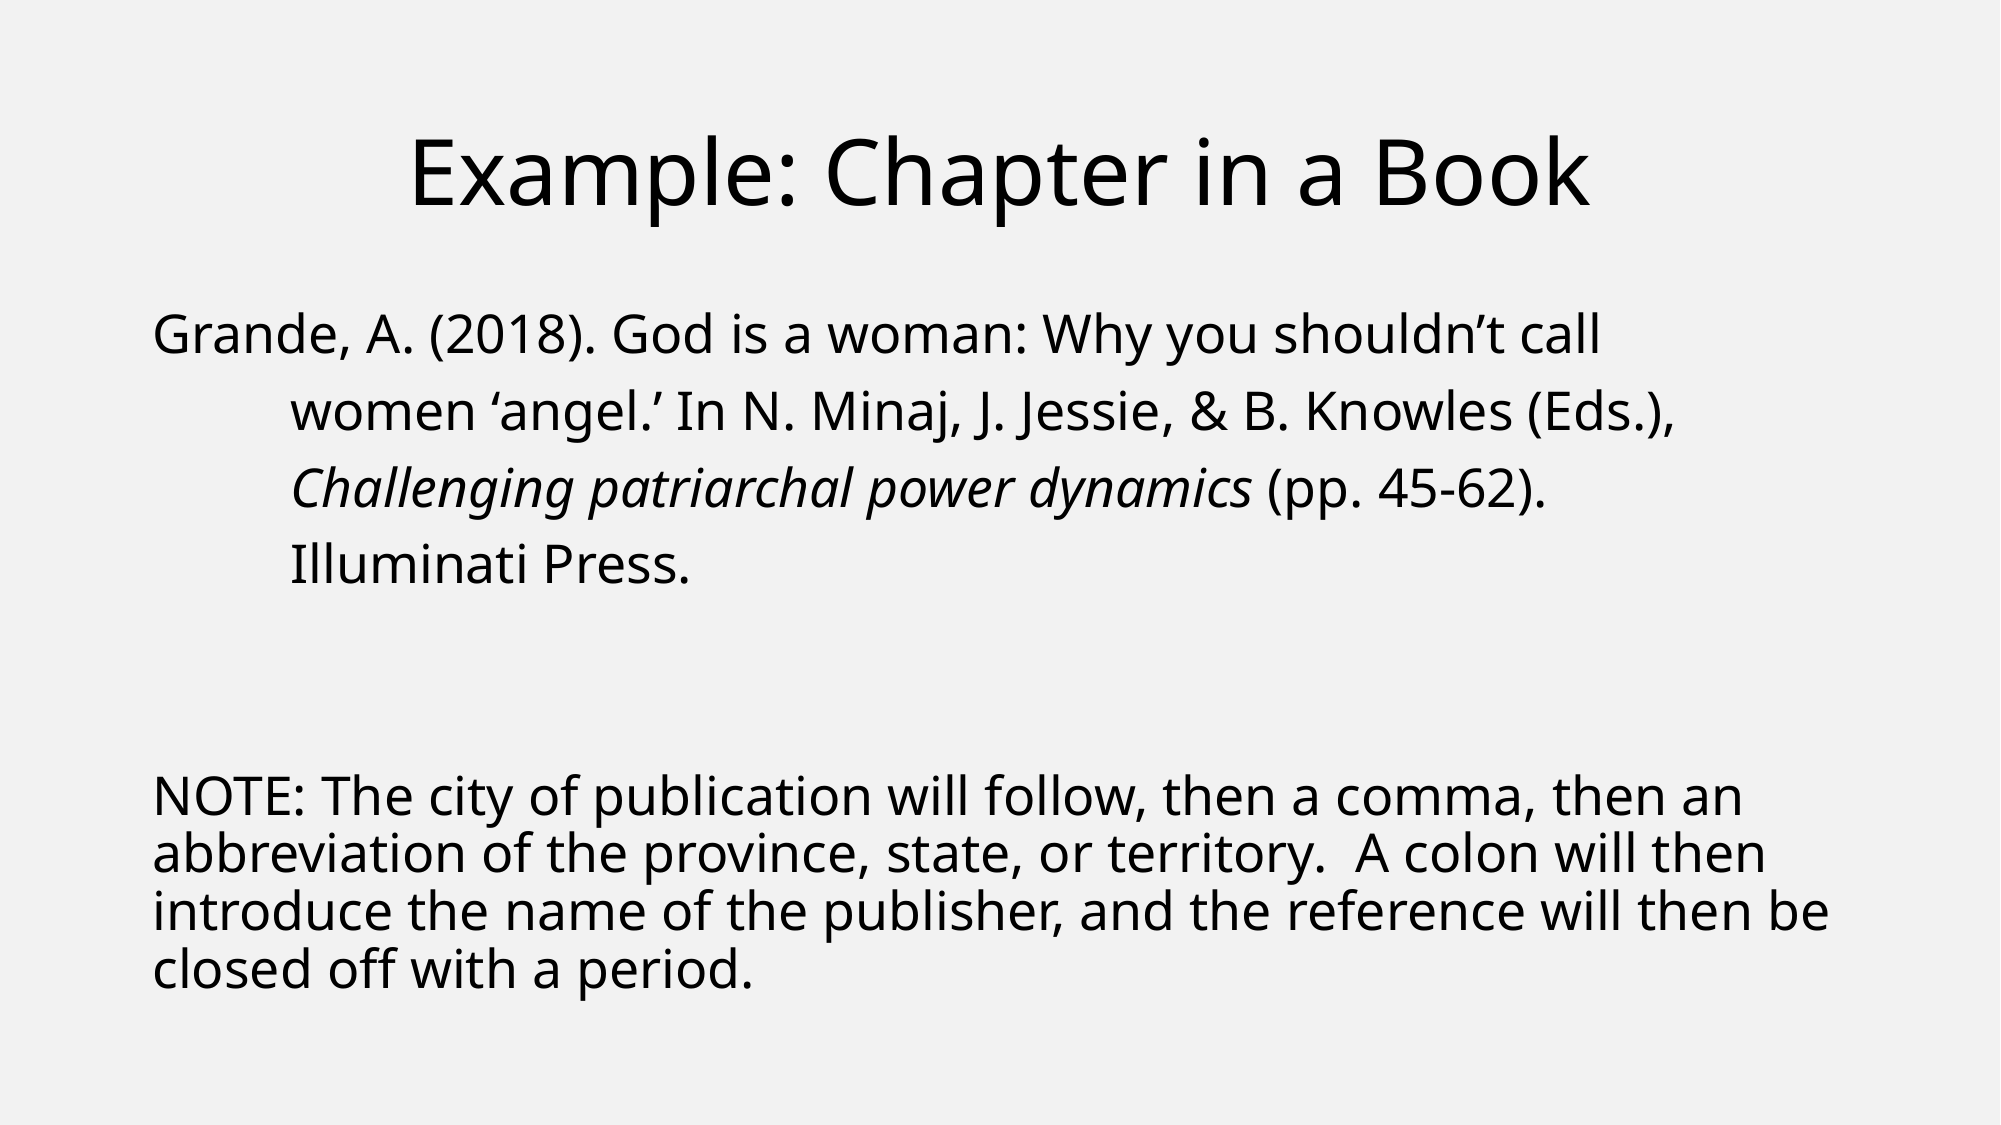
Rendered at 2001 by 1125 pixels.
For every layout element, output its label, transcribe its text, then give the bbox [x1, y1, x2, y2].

list Grande, A. (2018). God is a woman: Why you shouldn’t call women ‘angel.’ In N. Minaj, J. Jessie, & B. Knowles (Eds.), Challenging patriarchal power dynamics (pp. 45-62). Illuminati Press. NOTE: The city of publication will follow, then a comma, then an abbreviation of the province, state, or territory. A colon will then introduce the name of the publisher, and the reference will then be closed off with a period. [137, 299, 1863, 1014]
title Example: Chapter in a Book [137, 67, 1863, 285]
